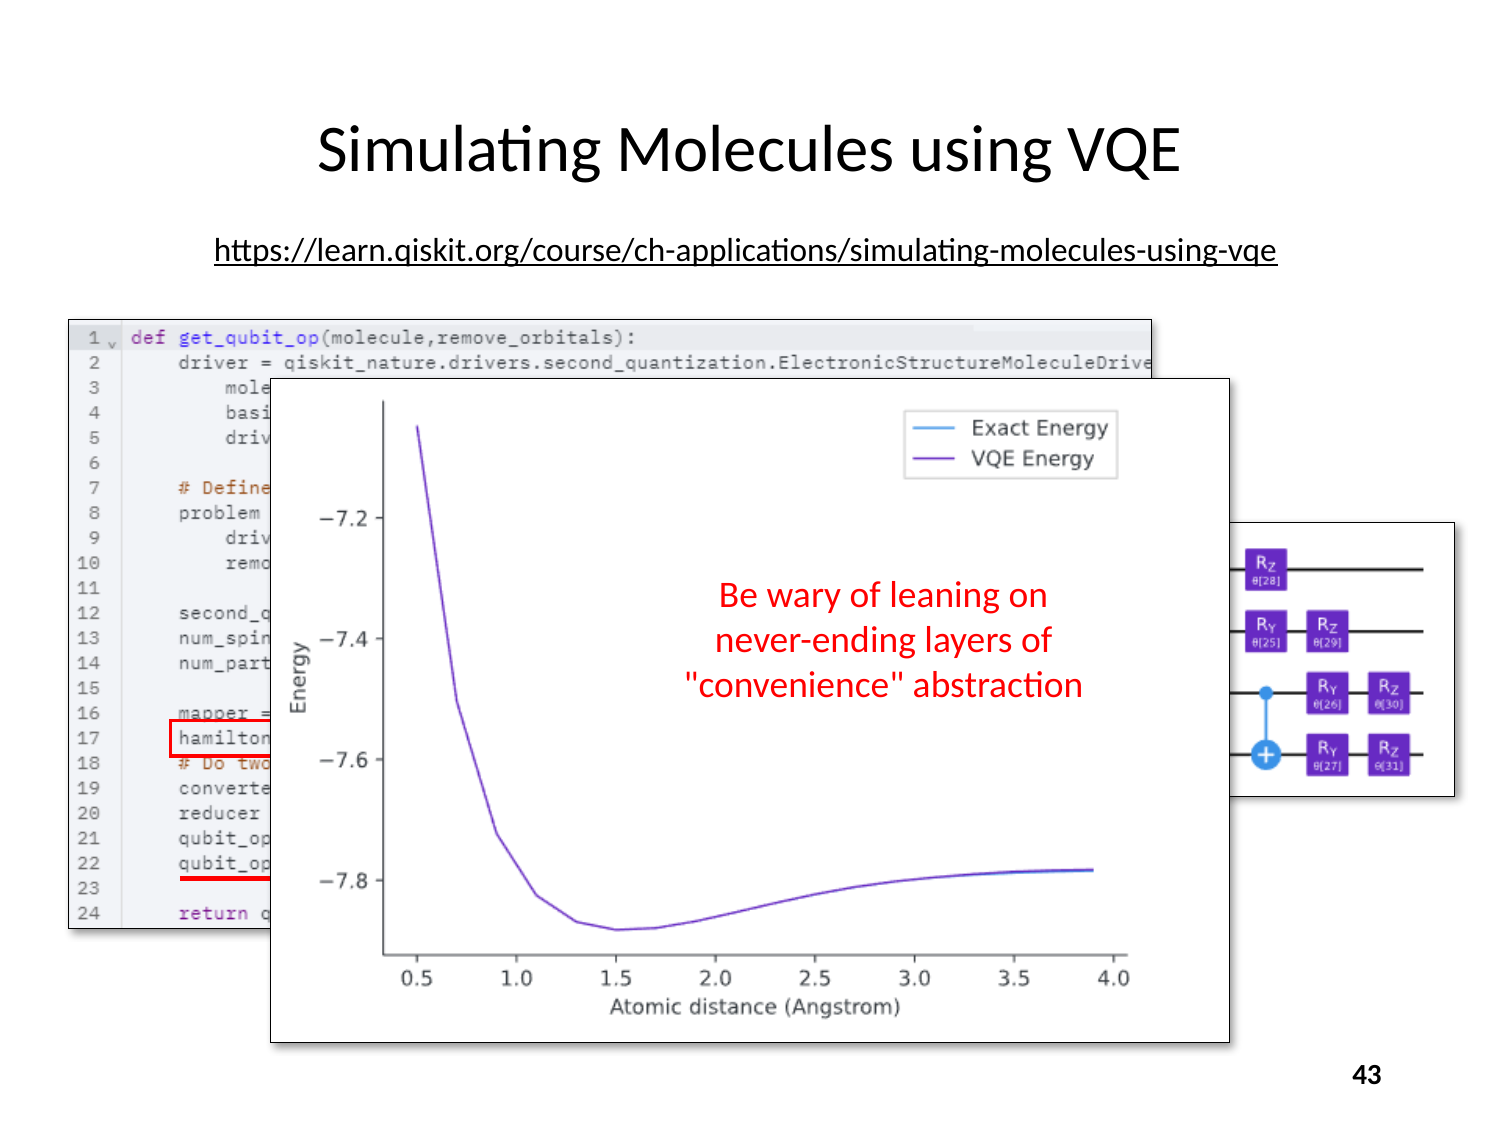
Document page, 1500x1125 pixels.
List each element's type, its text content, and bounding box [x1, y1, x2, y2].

slide_number 43 [1059, 1042, 1397, 1103]
picture [68, 319, 1455, 1043]
text_box https://learn.qiskit.org/course/ch-applications/simulating-molecules-using-vqe [109, 221, 1391, 276]
title Simulating Molecules using VQE [103, 59, 1397, 241]
